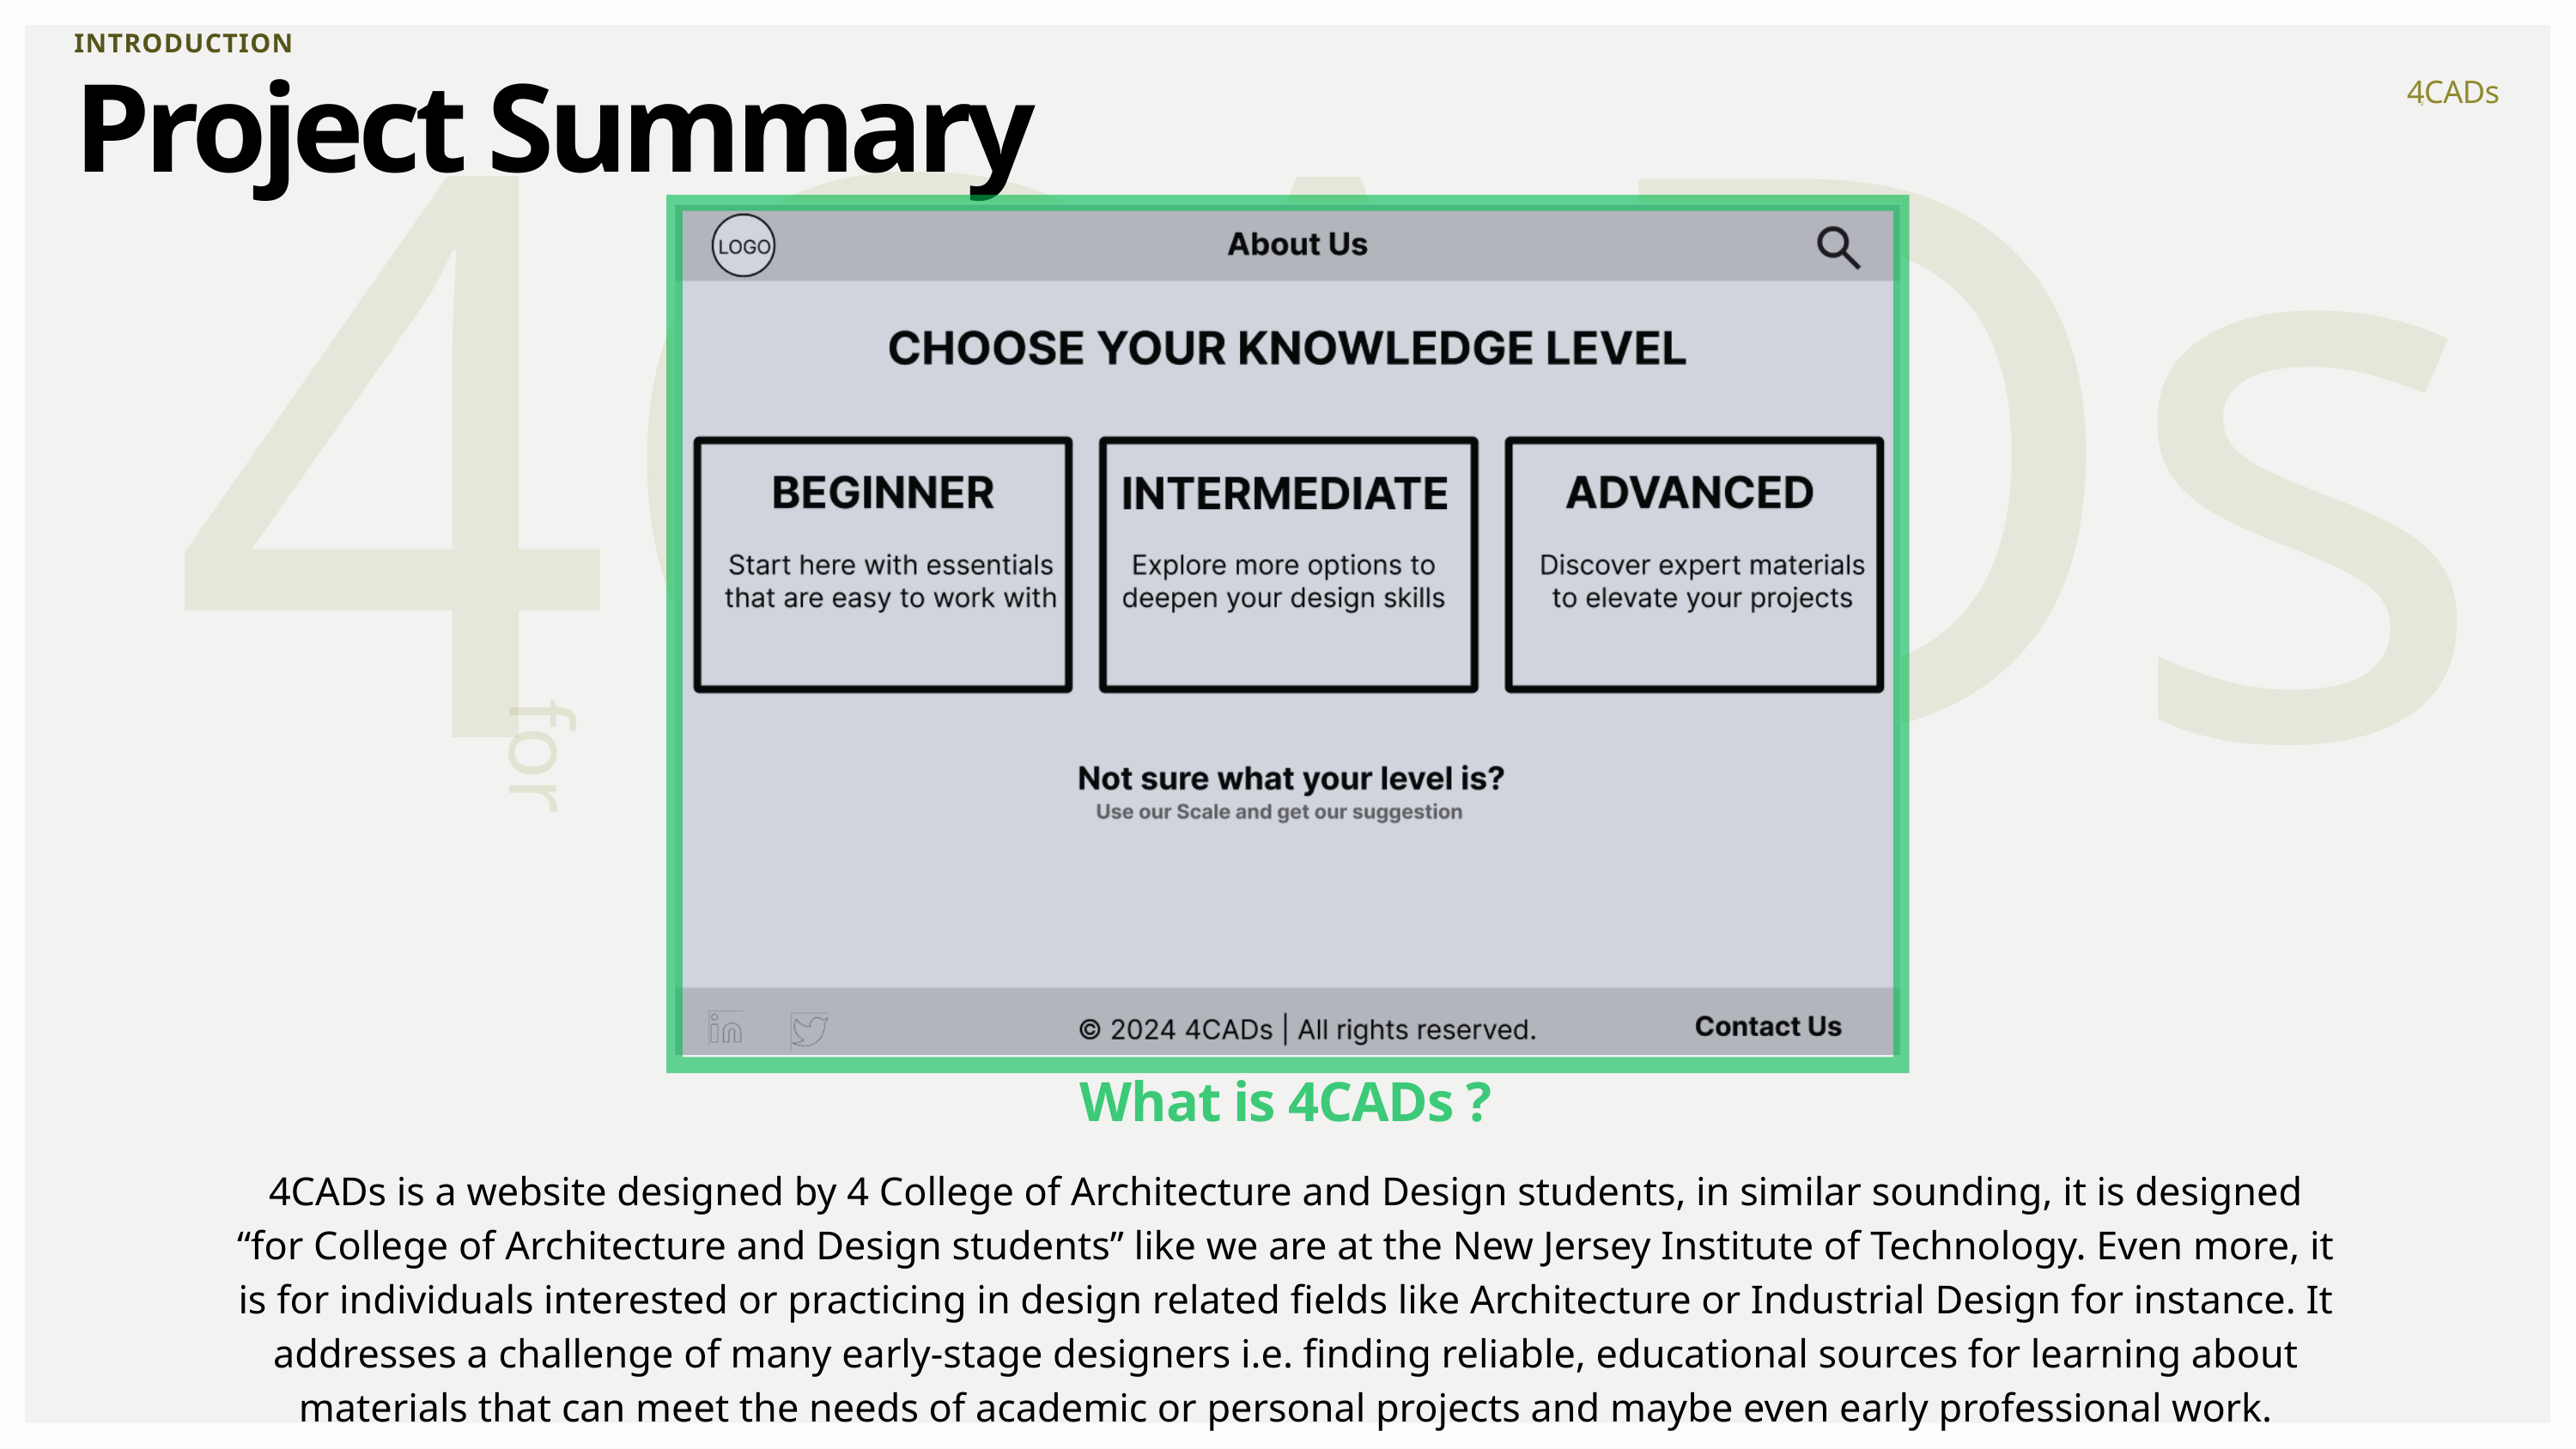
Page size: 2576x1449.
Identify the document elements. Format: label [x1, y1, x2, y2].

text_box [1540, 24, 2544, 963]
text_box [28, 1062, 2544, 1425]
text_box [116, 210, 670, 963]
text_box [2404, 75, 2502, 113]
text_box [0, 0, 2576, 1449]
text_box [674, 203, 1902, 1065]
text_box [74, 24, 1540, 201]
